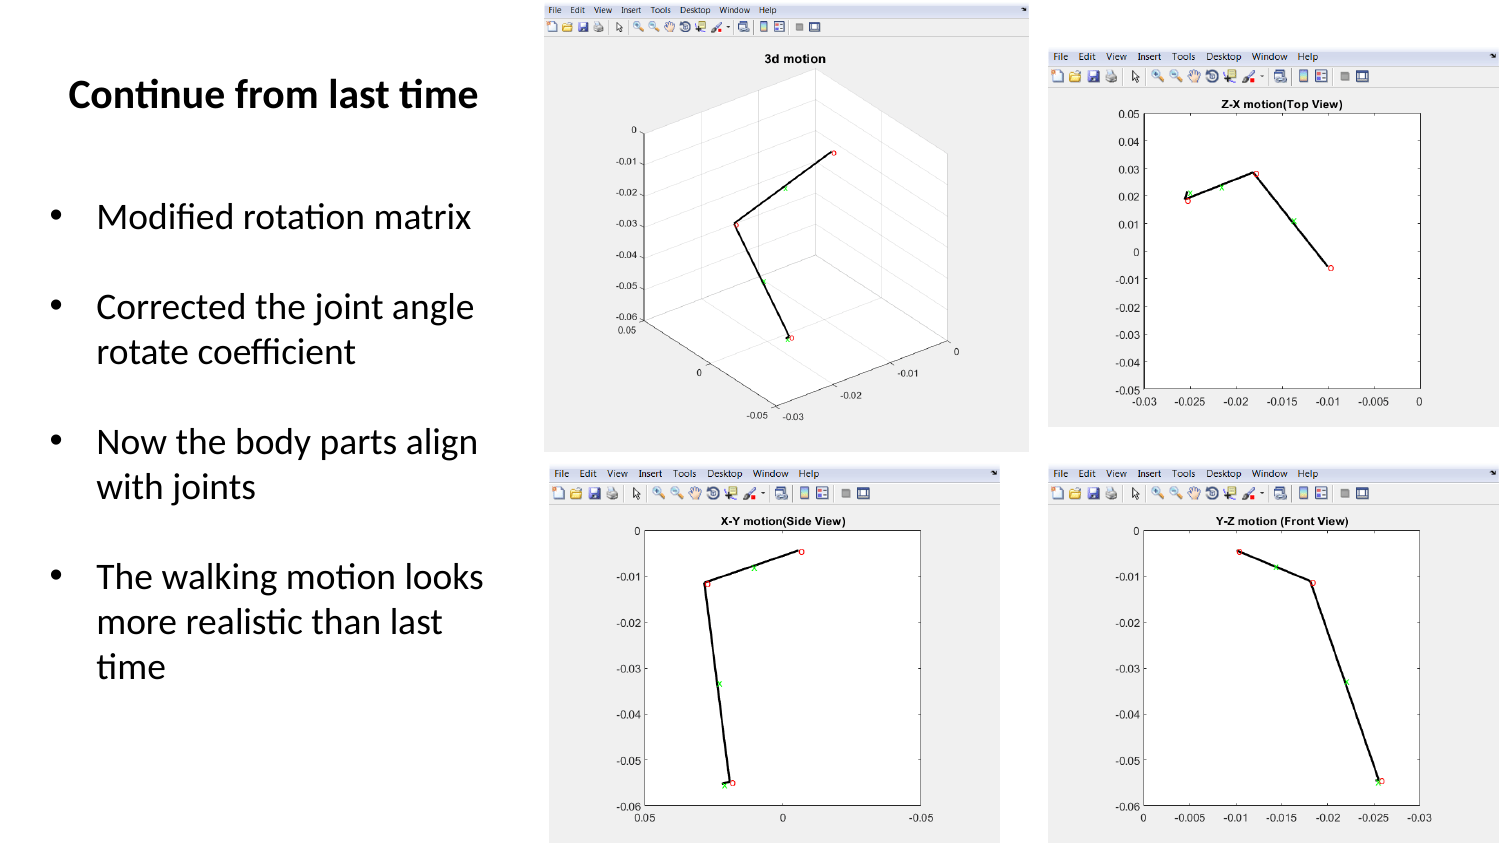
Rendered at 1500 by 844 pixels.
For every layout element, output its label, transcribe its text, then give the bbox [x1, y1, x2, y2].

picture [544, 0, 1029, 452]
text_box Modified rotation matrix Corrected the joint angle rotate coefficient Now the body parts align with joints The walking motion looks more realistic than last time [34, 184, 517, 700]
picture [1048, 462, 1500, 843]
picture [549, 462, 1001, 843]
text_box Continue from last time [53, 59, 498, 125]
picture [1048, 46, 1500, 427]
